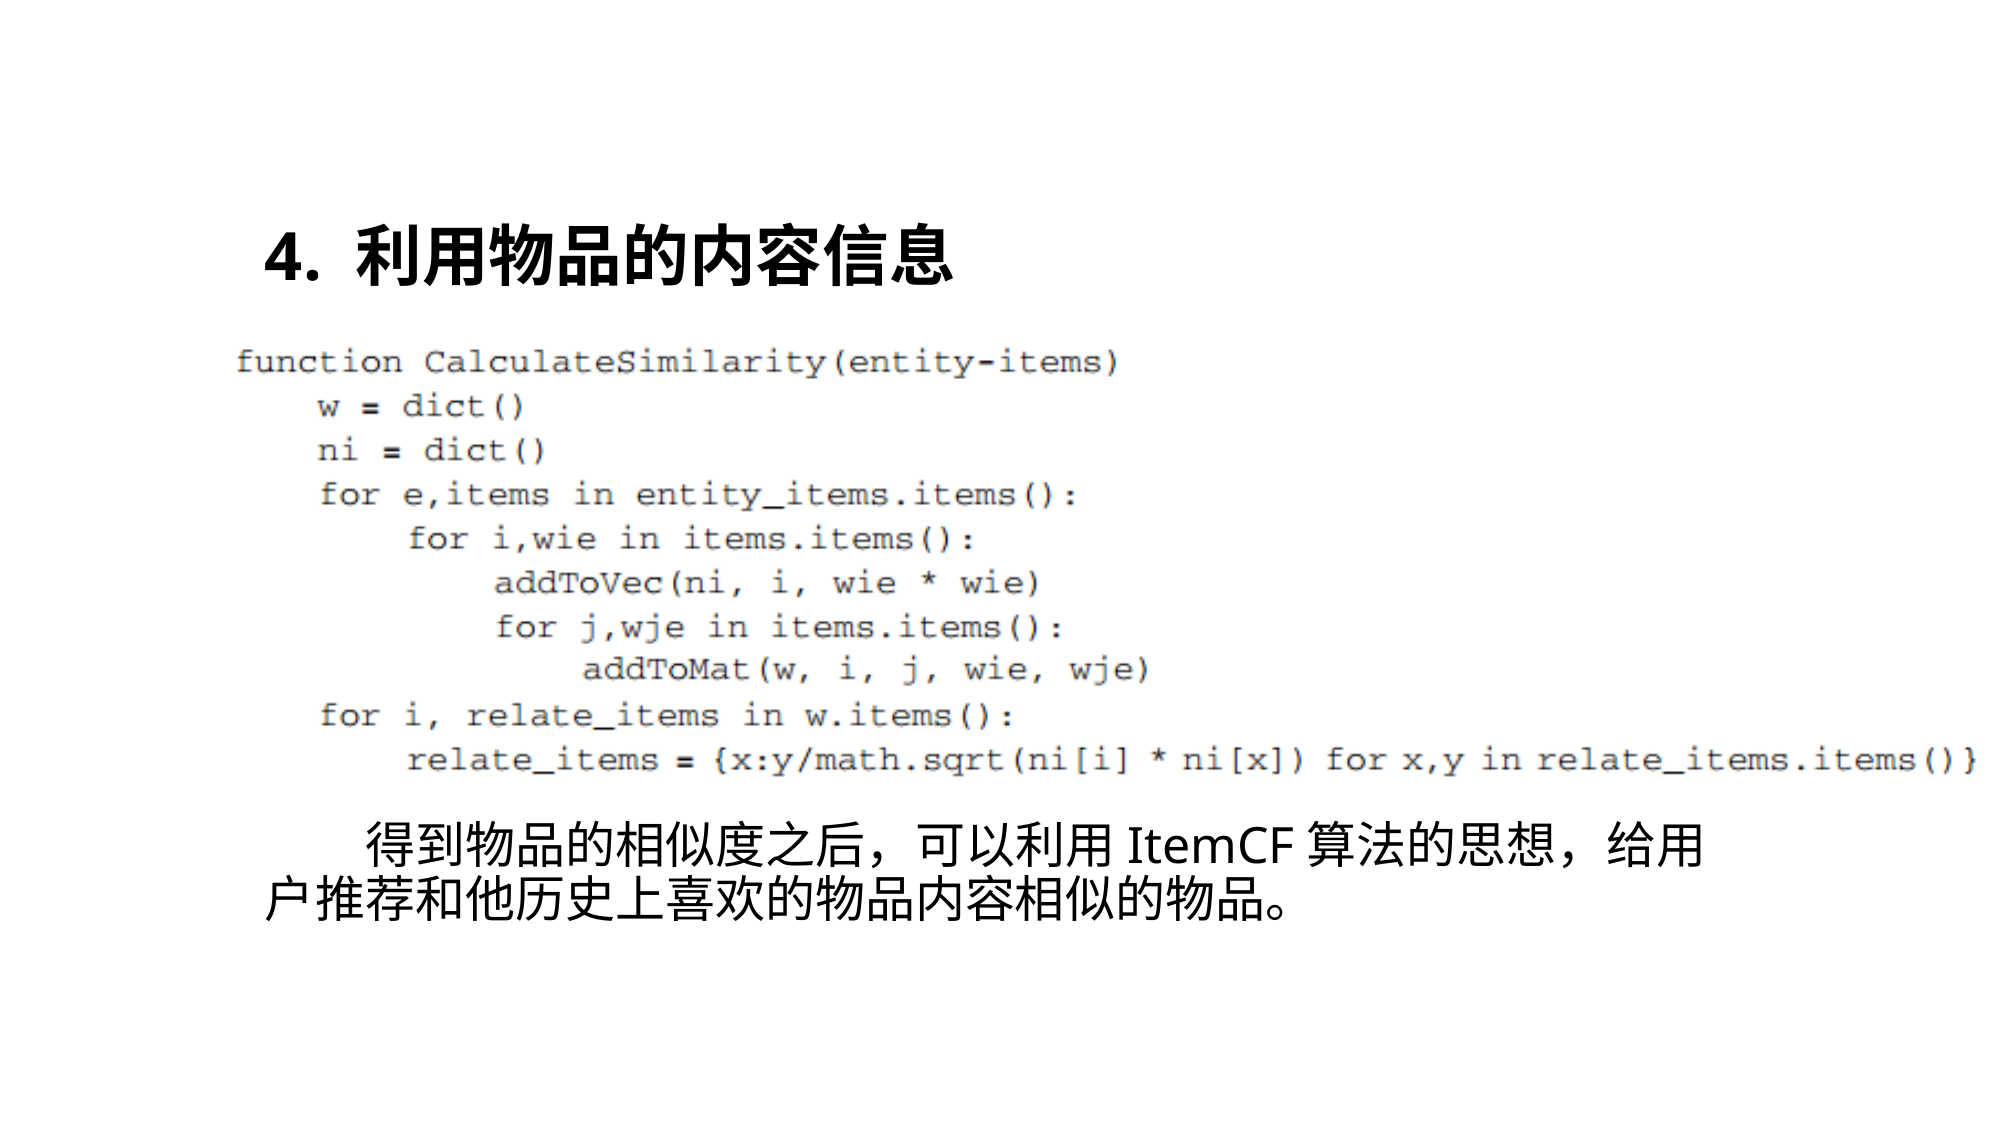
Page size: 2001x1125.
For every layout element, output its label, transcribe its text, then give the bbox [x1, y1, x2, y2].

subtitle 得到物品的相似度之后，可以利用ItemCF算法的思想，给用户推荐和他历史上喜欢的物品内容相似的物品。 [249, 791, 1750, 988]
title 4. 利用物品的内容信息 [249, 184, 1750, 303]
picture [219, 337, 1998, 791]
